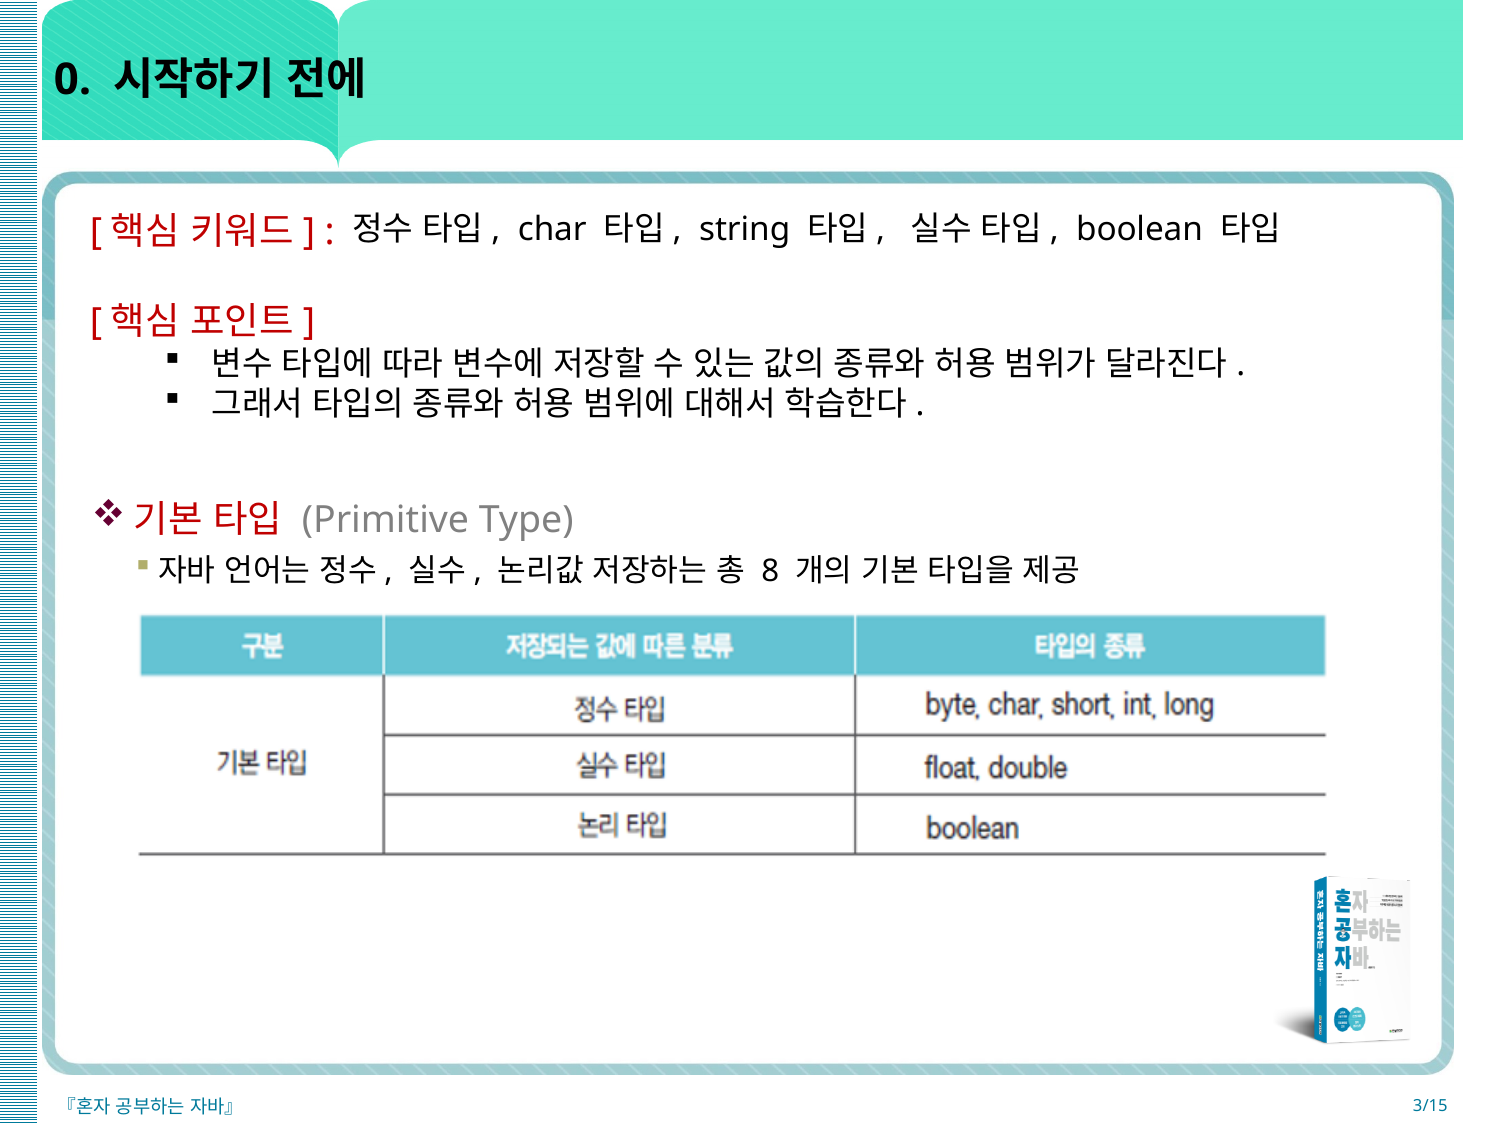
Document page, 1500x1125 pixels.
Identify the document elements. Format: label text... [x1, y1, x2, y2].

title 0. 시작하기 전에 [39, 42, 1280, 138]
text_box [핵심 키워드] : [핵심 포인트] 변수 타입에 따라 변수에 저장할 수 있는 값의 종류와 허용 범위가 달라진다. 그래서 타입의 종류와 허용 범위에 대해서 학습한다. [74, 199, 1425, 430]
picture [68, 1097, 75, 1110]
picture [42, 0, 1488, 1122]
text_box 정수 타입, char 타입, string 타입, 실수 타입, boolean 타입 [337, 199, 1338, 255]
list 기본 타입 (Primitive Type) 자바 언어는 정수, 실수, 논리값 저장하는 총 8 개의 기본 타입을 제공 [77, 487, 1175, 1125]
